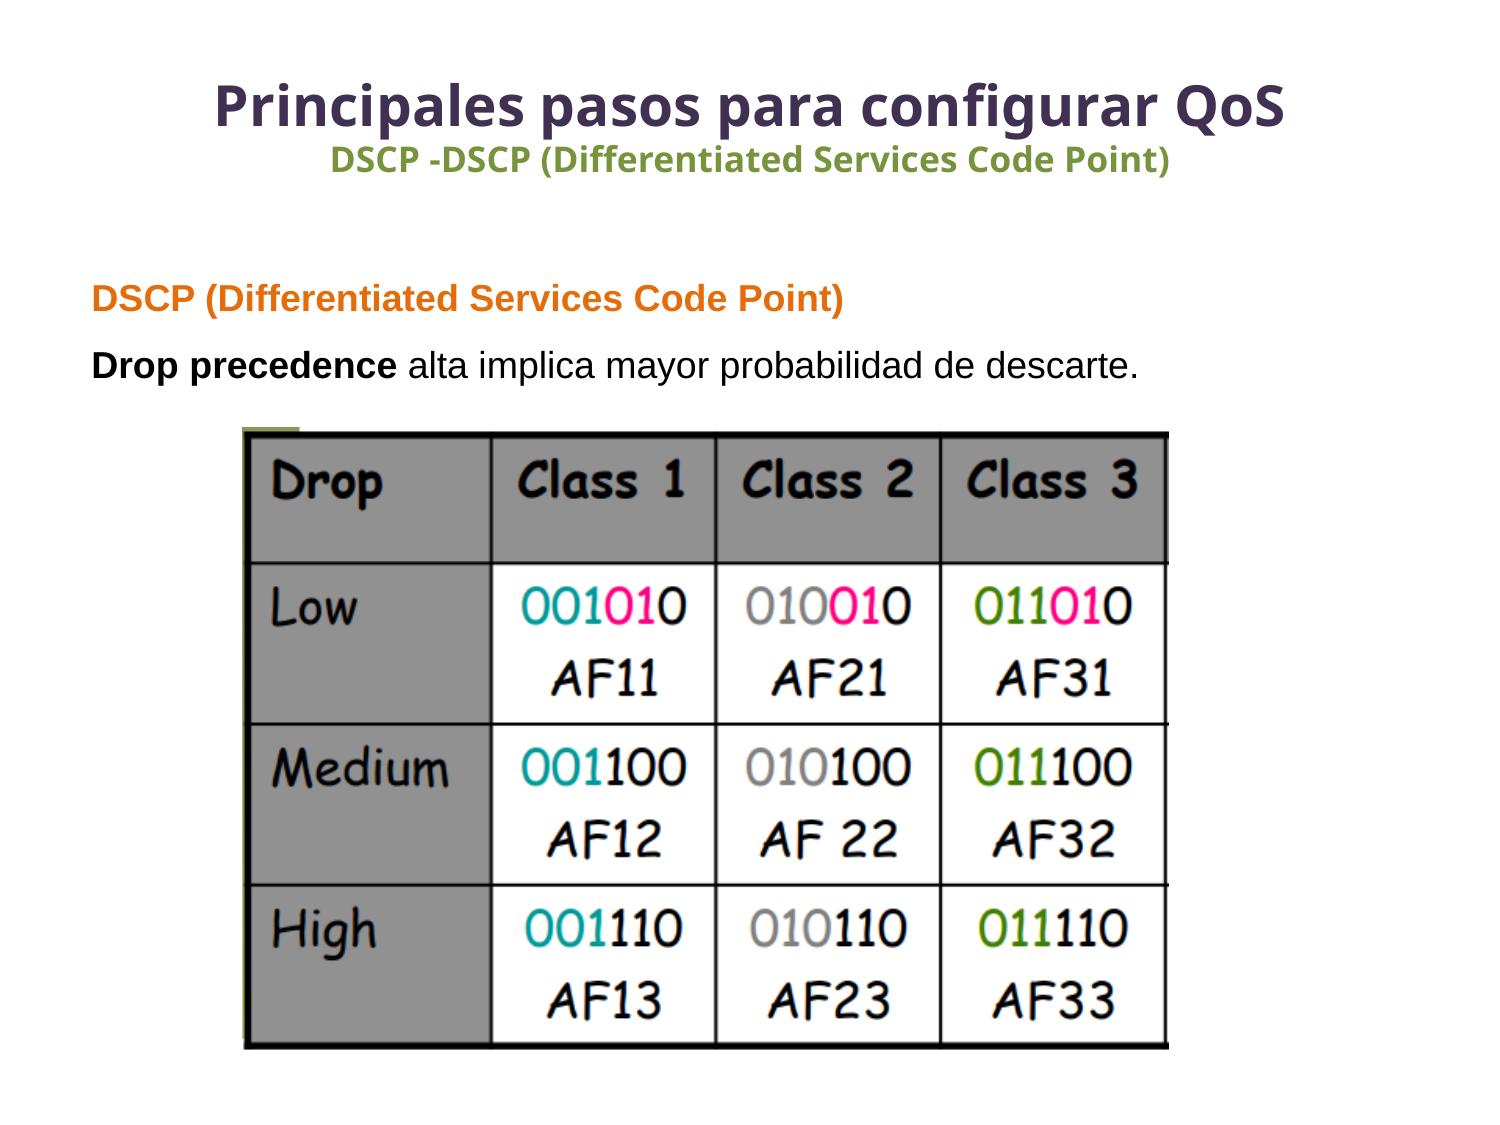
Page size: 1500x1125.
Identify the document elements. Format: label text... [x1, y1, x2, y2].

picture [241, 426, 1169, 1053]
list DSCP (Differentiated Services Code Point) Drop precedence alta implica mayor probabilidad de descarte. [29, 243, 1416, 740]
text_box Principales pasos para configurar QoS DSCP -DSCP (Differentiated Services Code Point) [168, 30, 1332, 219]
